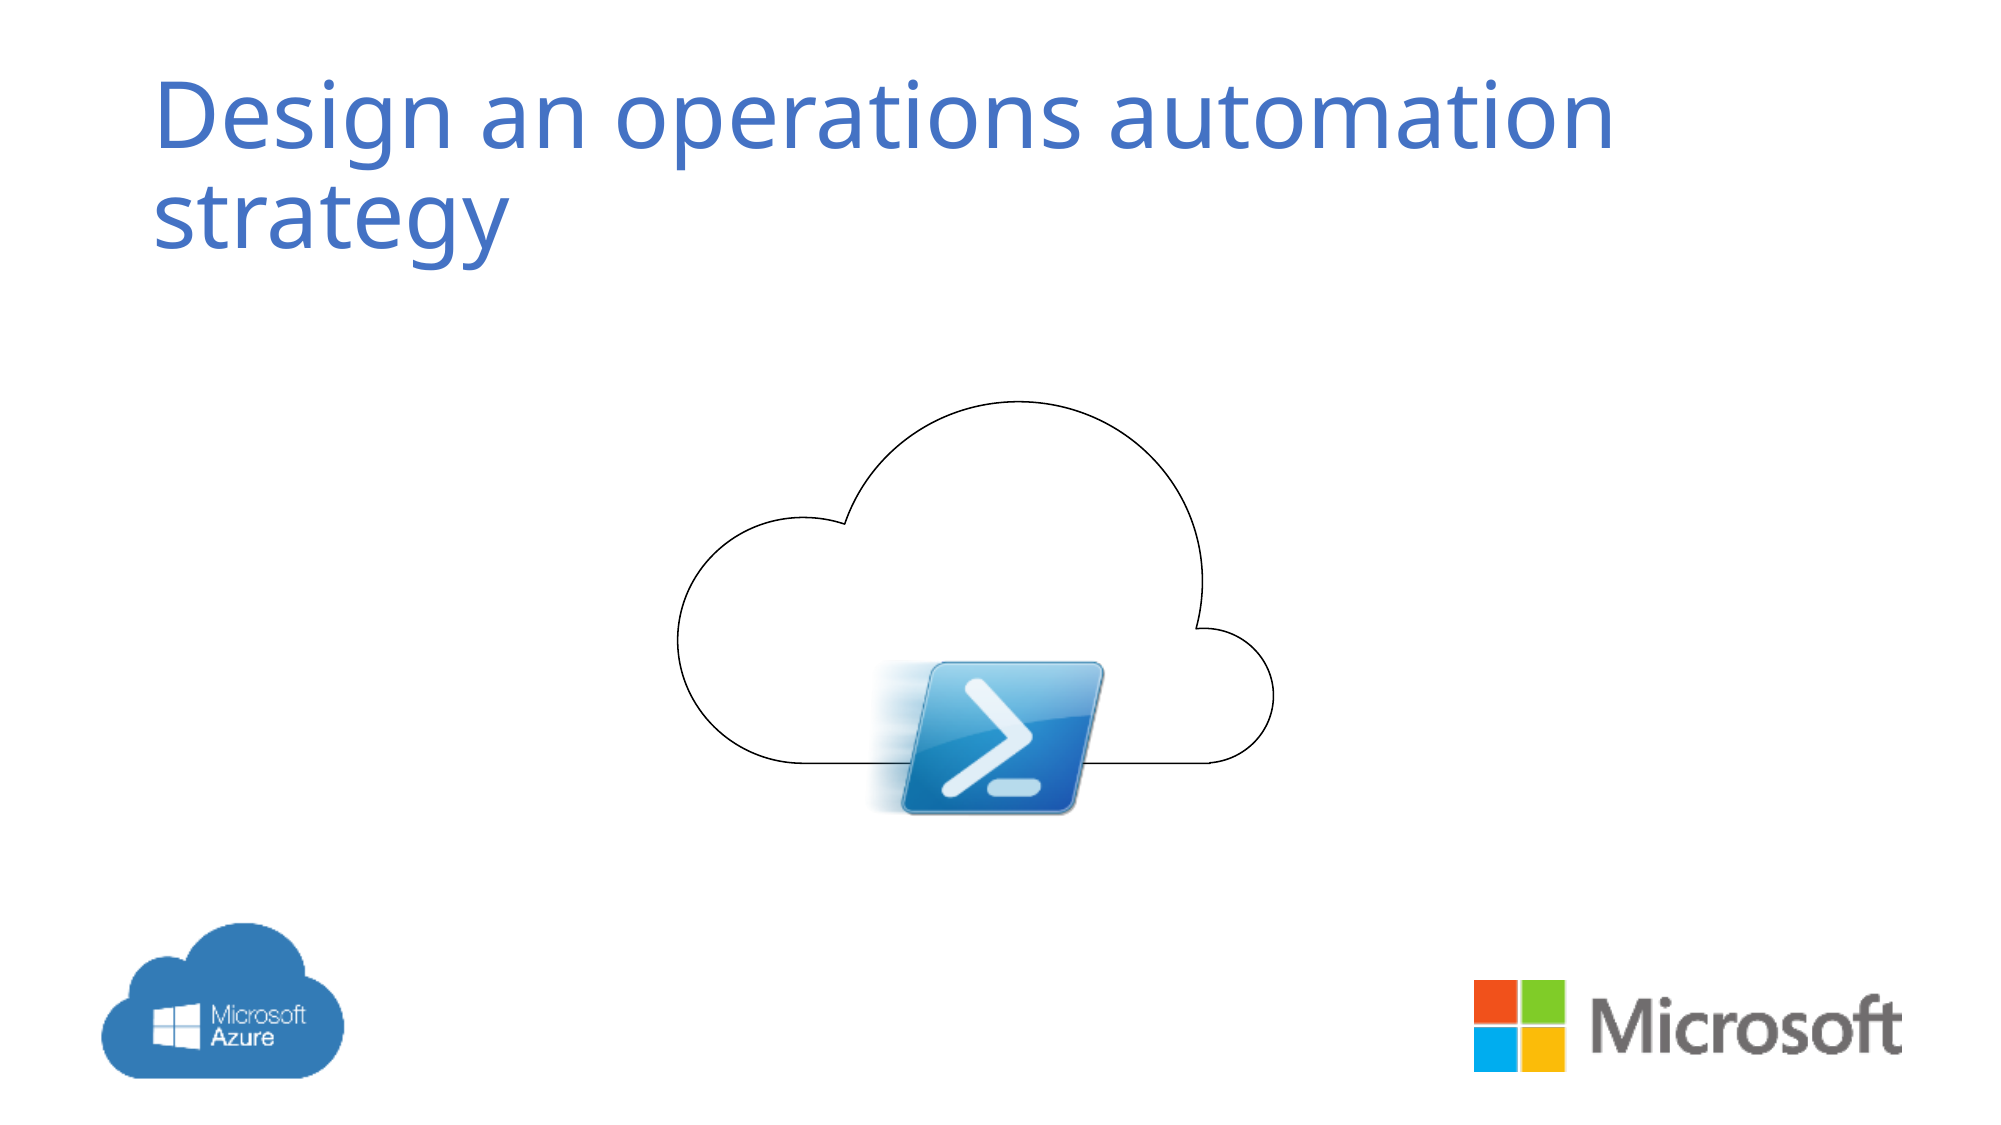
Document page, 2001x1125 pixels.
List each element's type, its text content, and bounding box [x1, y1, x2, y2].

picture [865, 604, 1135, 874]
picture [1474, 980, 1902, 1072]
text_box [677, 401, 1274, 764]
picture [86, 914, 371, 1093]
title Design an operations automation strategy [137, 59, 1863, 278]
